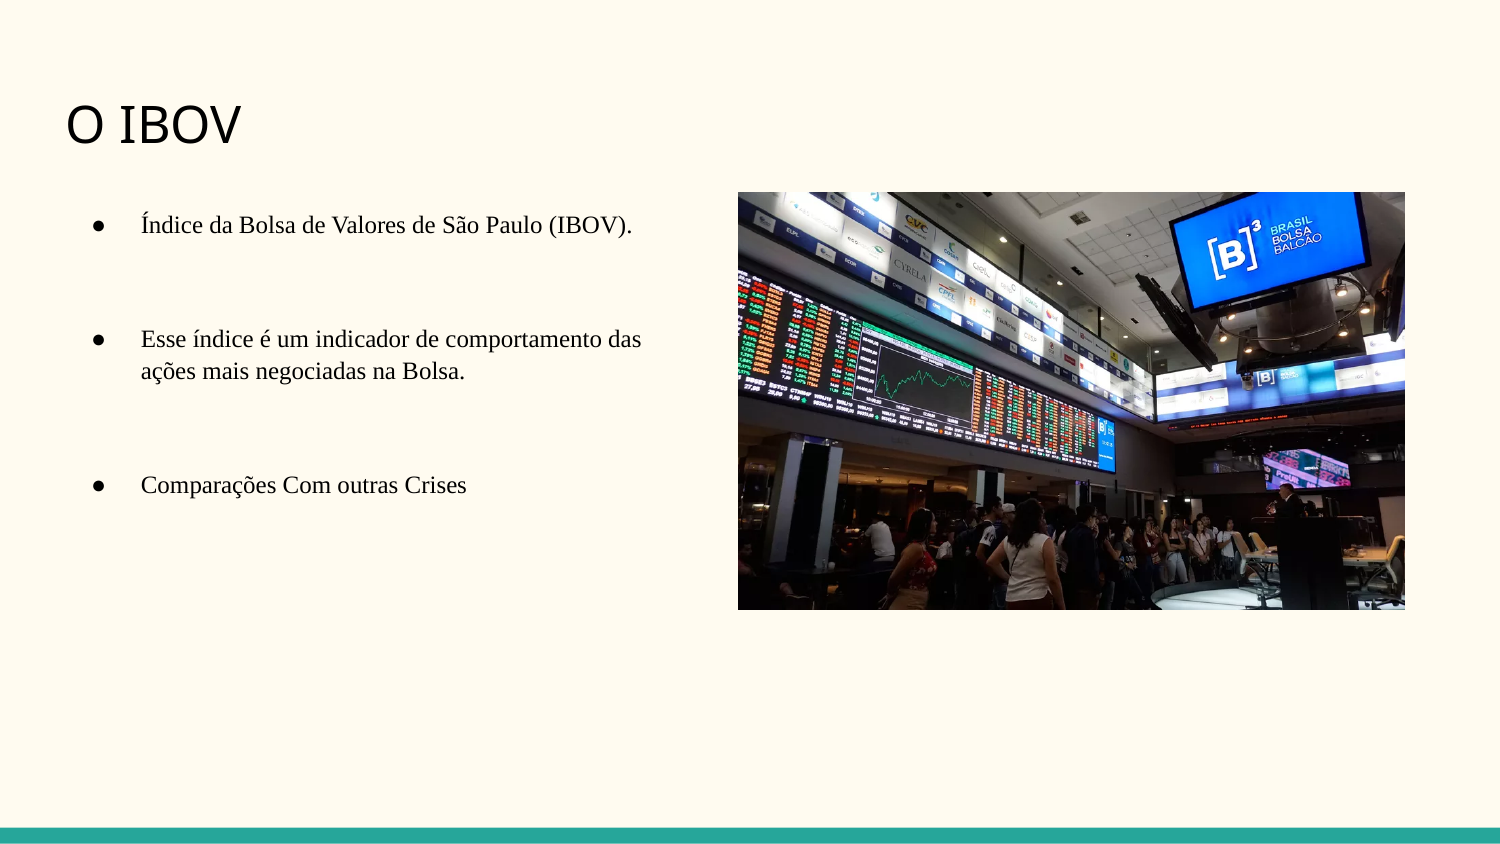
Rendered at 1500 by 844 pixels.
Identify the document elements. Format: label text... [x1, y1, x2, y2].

text_box O IBOV [51, 72, 1449, 174]
picture [738, 191, 1406, 610]
text_box Índice da Bolsa de Valores de São Paulo (IBOV). Esse índice é um indicador de comportamento das ações mais negociadas na Bolsa. Comparações Com outras Crises [51, 192, 701, 750]
